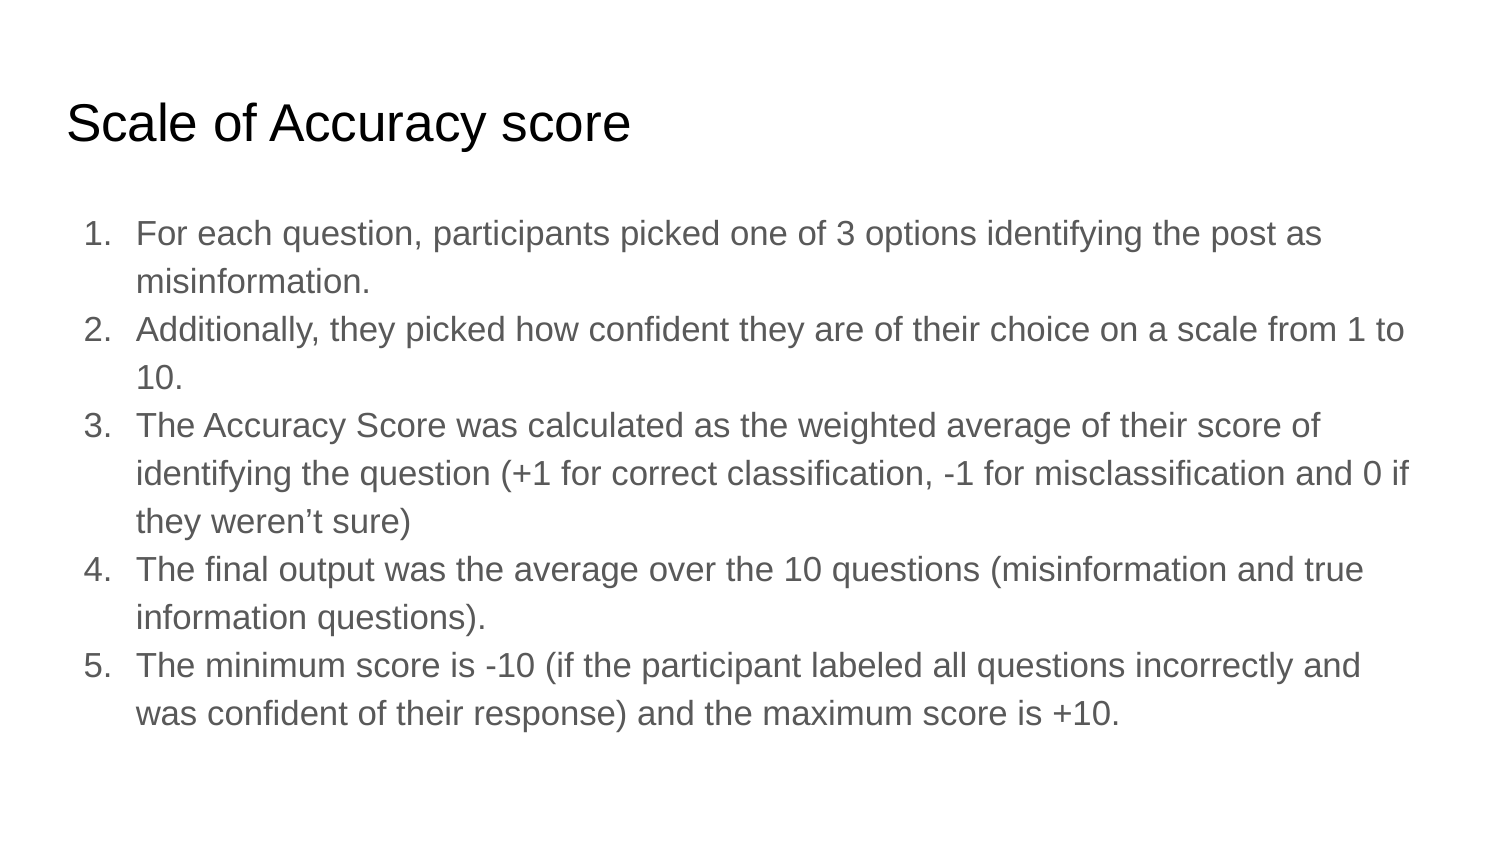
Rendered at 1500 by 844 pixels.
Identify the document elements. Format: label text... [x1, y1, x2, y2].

title Scale of Accuracy score [51, 72, 1449, 167]
list For each question, participants picked one of 3 options identifying the post as misinformation. Additionally, they picked how confident they are of their choice on a scale from 1 to 10. The Accuracy Score was calculated as the weighted average of their score of identifying the question (+1 for correct classification, -1 for misclassification and 0 if they weren’t sure) The final output was the average over the 10 questions (misinformation and true information questions). The minimum score is -10 (if the participant labeled all questions incorrectly and was confident of their response) and the maximum score is +10. [51, 189, 1449, 750]
